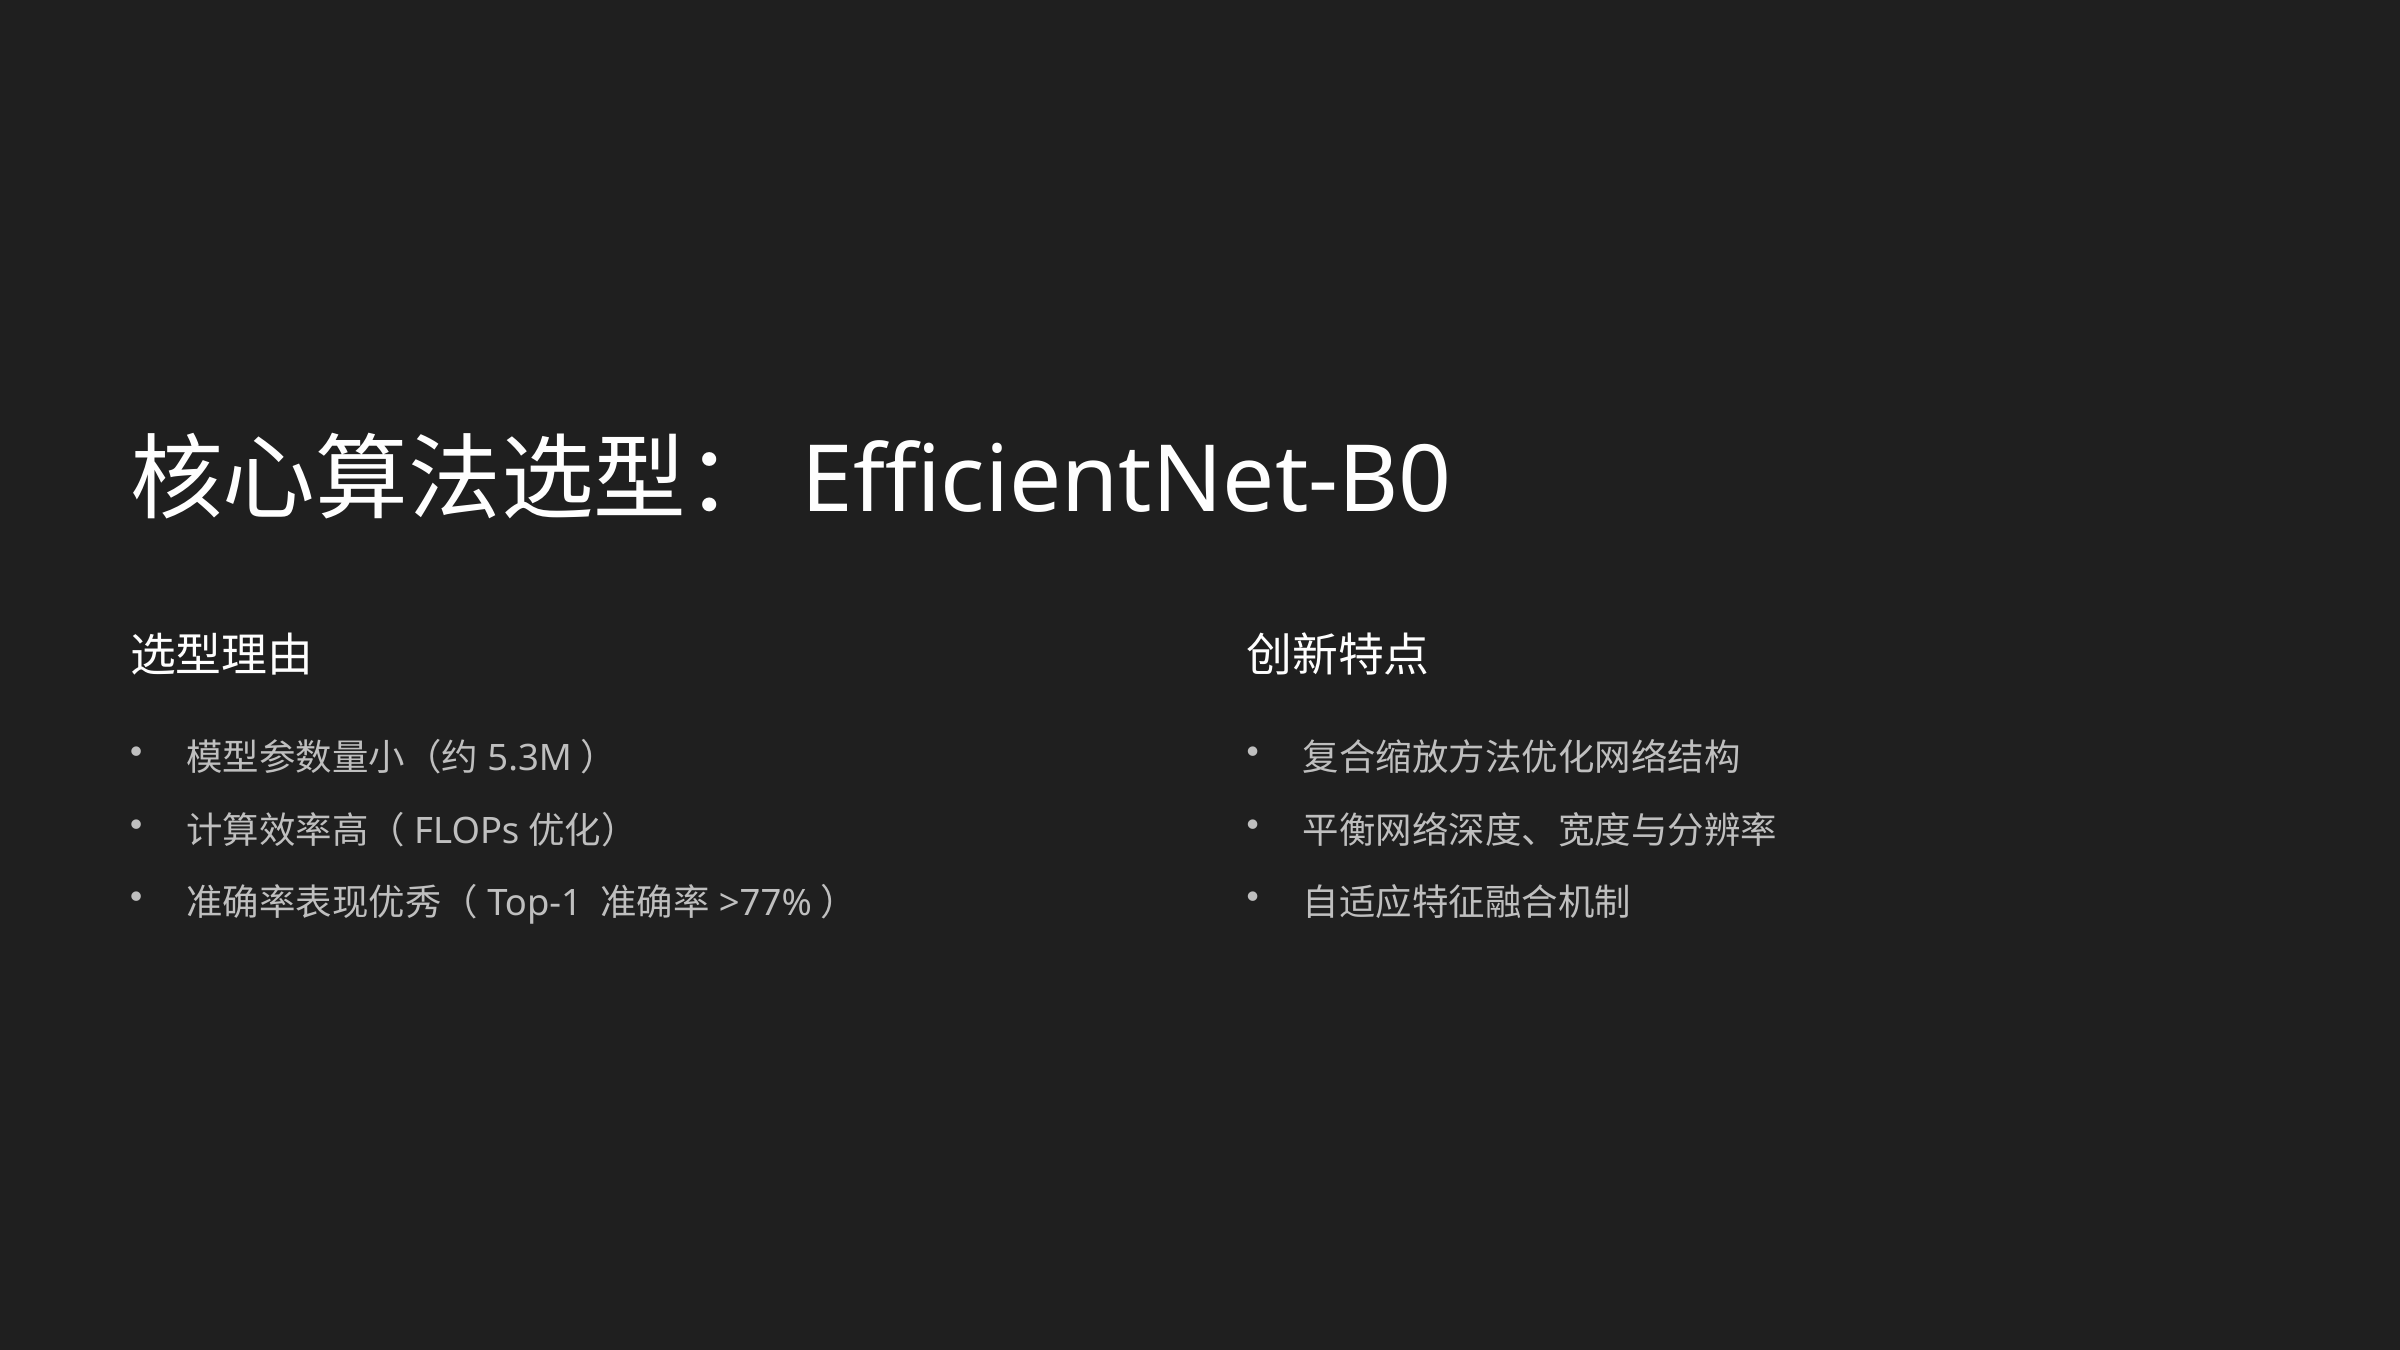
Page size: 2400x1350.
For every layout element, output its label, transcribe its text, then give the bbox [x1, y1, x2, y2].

text_box 计算效率高（FLOPs优化） [130, 790, 1155, 851]
text_box 自适应特征融合机制 [1246, 863, 2271, 923]
text_box 准确率表现优秀（Top-1 准确率>77%） [130, 863, 1155, 923]
text_box 核心算法选型：EfficientNet-B0 [130, 413, 1460, 531]
text_box 创新特点 [1246, 623, 1712, 682]
text_box 平衡网络深度、宽度与分辨率 [1246, 790, 2271, 851]
text_box 模型参数量小（约5.3M） [130, 718, 1155, 778]
text_box 复合缩放方法优化网络结构 [1246, 718, 2271, 778]
text_box 选型理由 [130, 623, 596, 682]
